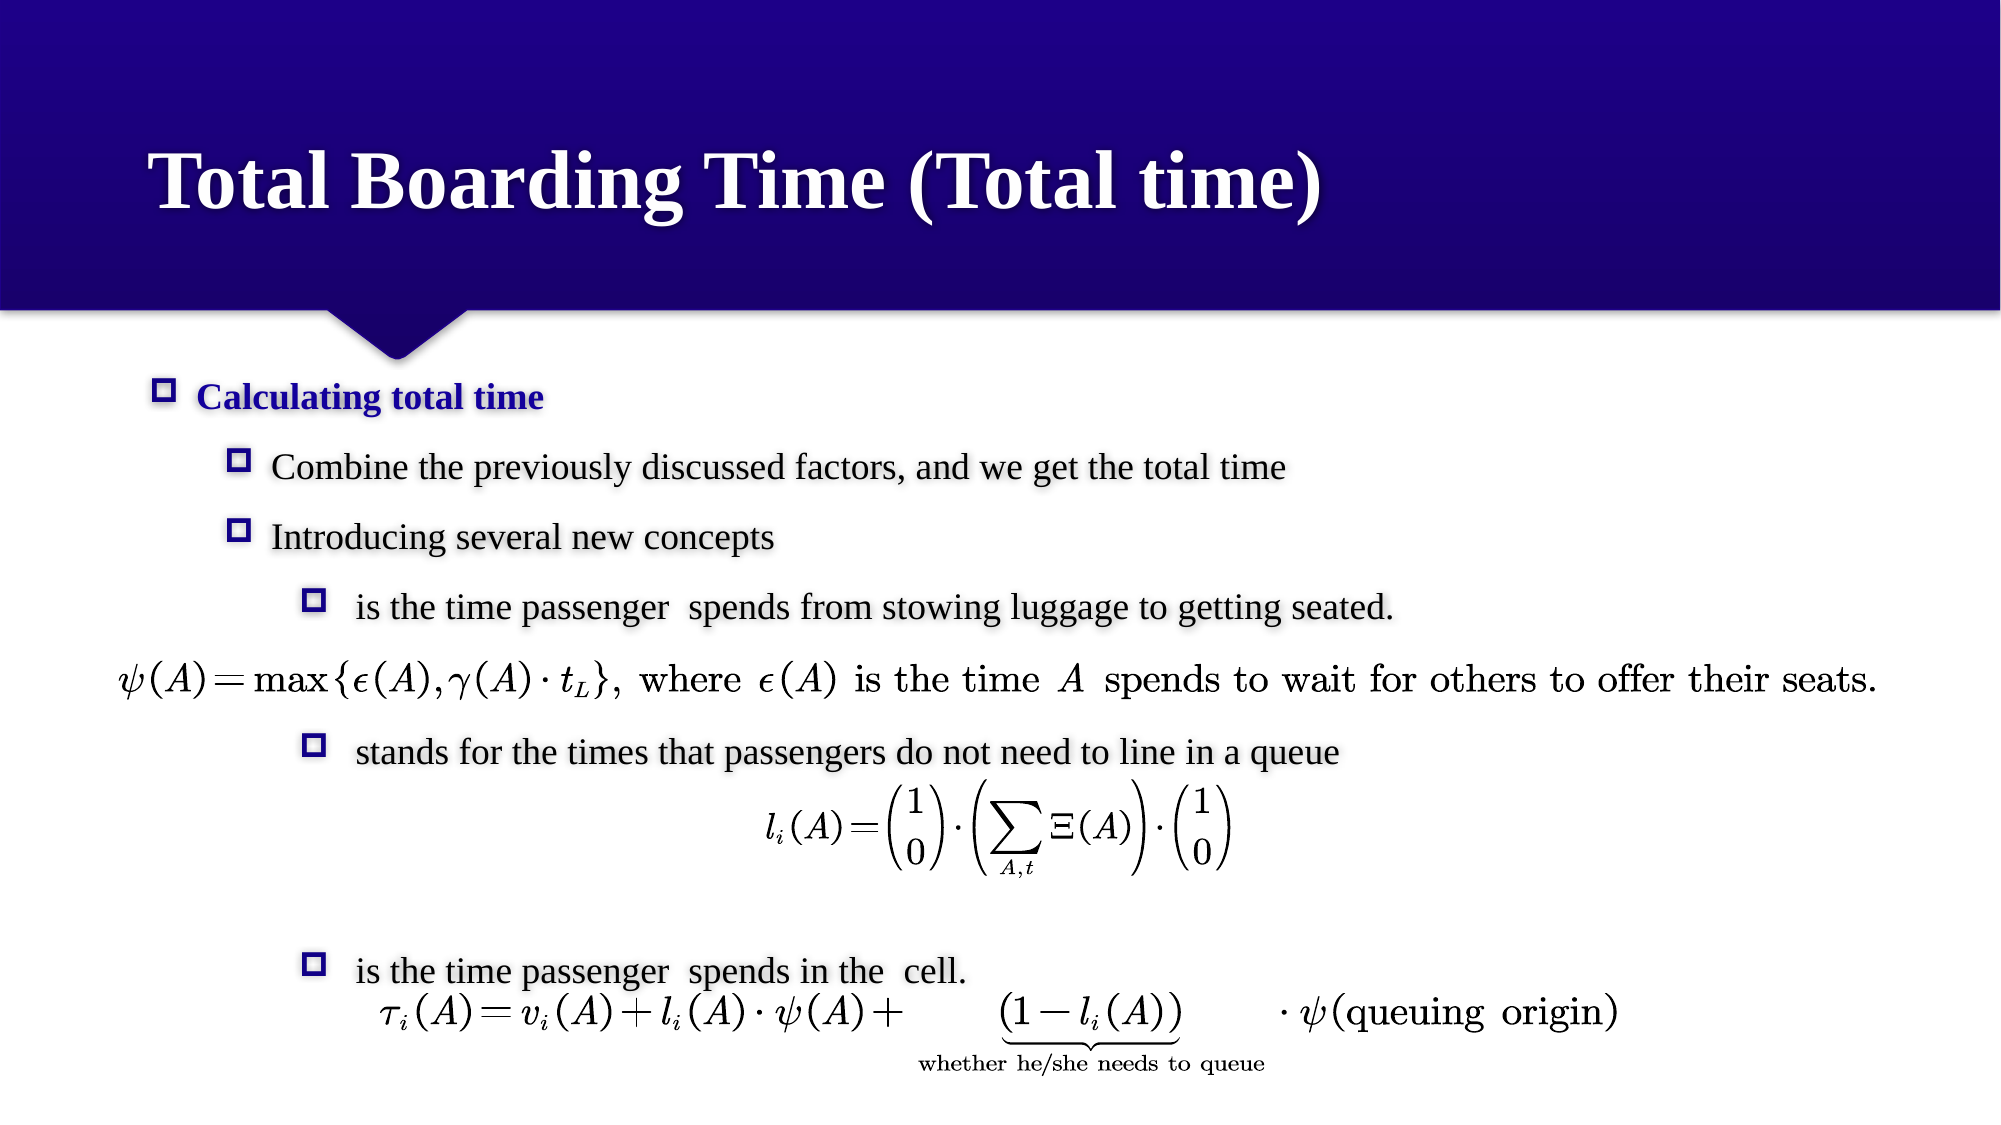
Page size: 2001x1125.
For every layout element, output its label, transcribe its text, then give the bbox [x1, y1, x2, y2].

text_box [114, 649, 1886, 714]
title Total Boarding Time (Total time) [132, 73, 1868, 233]
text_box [375, 981, 1625, 1086]
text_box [762, 769, 1238, 889]
